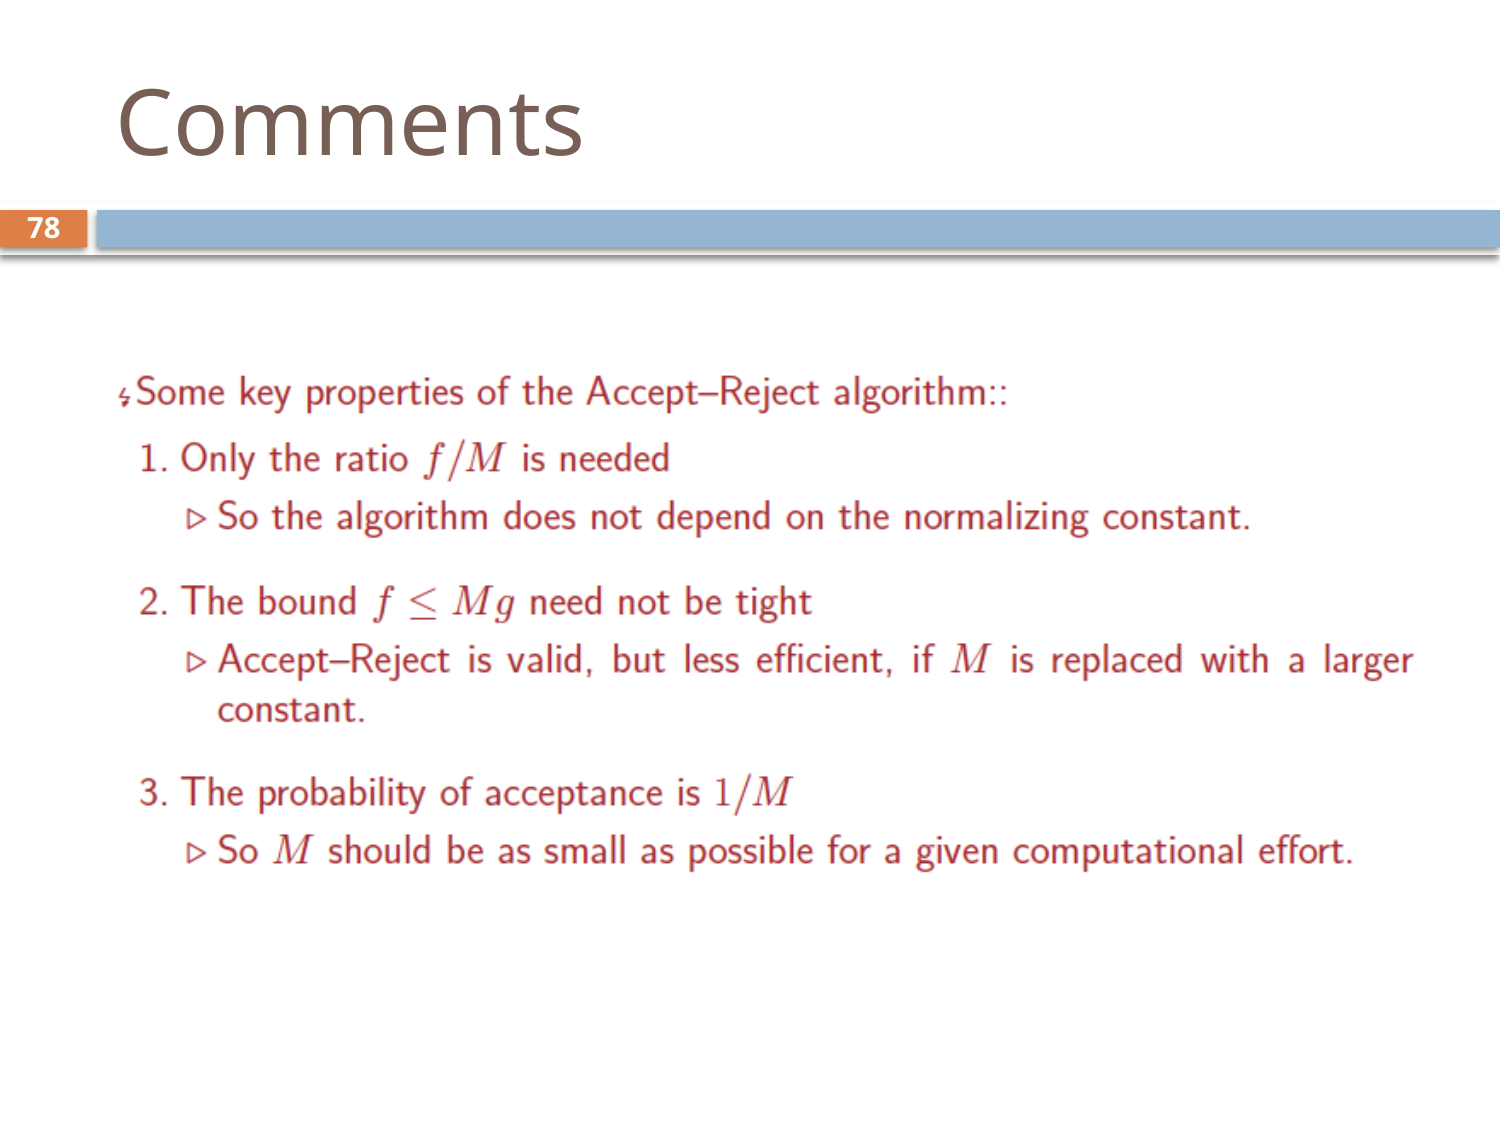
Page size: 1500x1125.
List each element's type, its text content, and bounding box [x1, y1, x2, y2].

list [100, 262, 1439, 1001]
slide_number 78 [0, 208, 88, 249]
title Comments [100, 37, 1438, 200]
